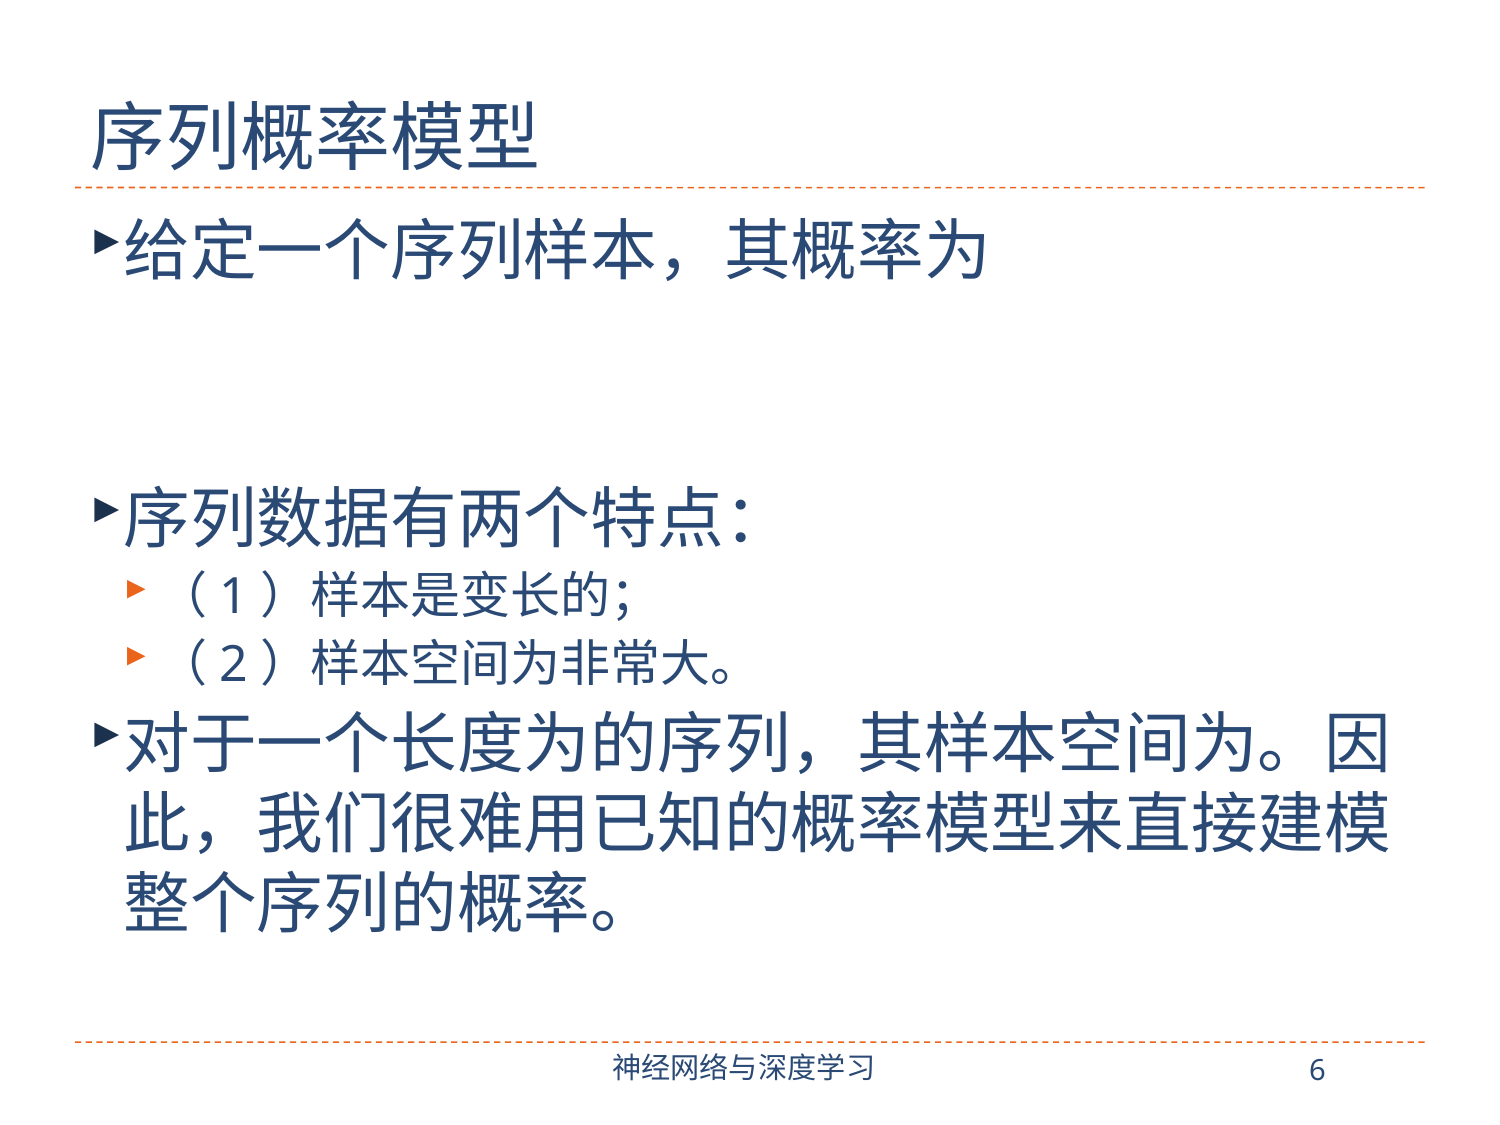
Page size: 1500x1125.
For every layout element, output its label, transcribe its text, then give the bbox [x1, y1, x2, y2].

title 序列概率模型 [75, 24, 1425, 188]
